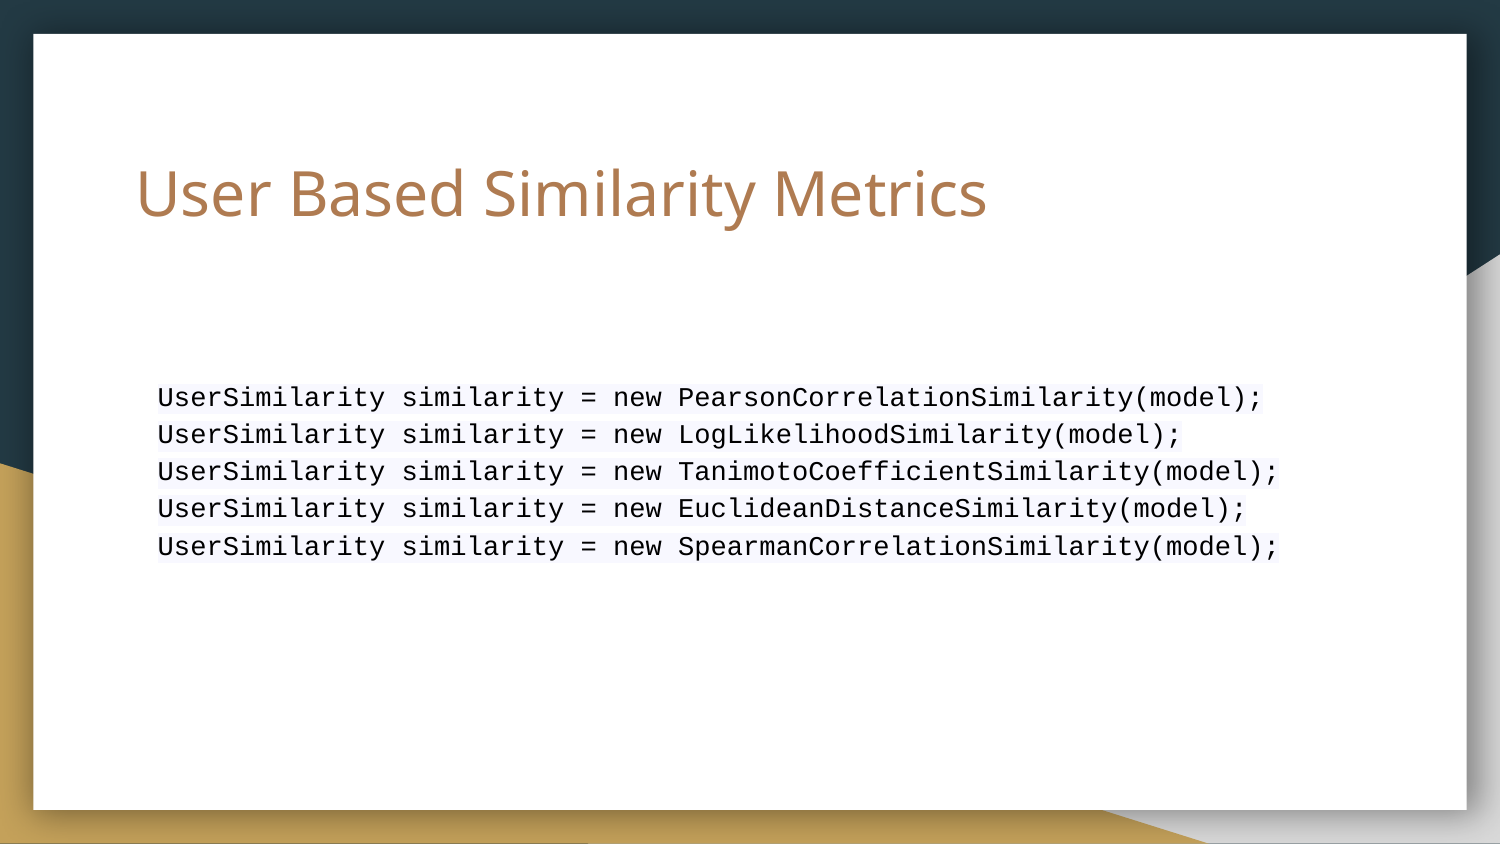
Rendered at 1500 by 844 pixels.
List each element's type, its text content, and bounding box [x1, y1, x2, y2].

list UserSimilarity similarity = new PearsonCorrelationSimilarity(model); UserSimilarity similarity = new LogLikelihoodSimilarity(model); UserSimilarity similarity = new TanimotoCoefficientSimilarity(model); UserSimilarity similarity = new EuclideanDistanceSimilarity(model); UserSimilarity similarity = new SpearmanCorrelationSimilarity(model); [134, 326, 1366, 729]
title User Based Similarity Metrics [120, 138, 1352, 296]
